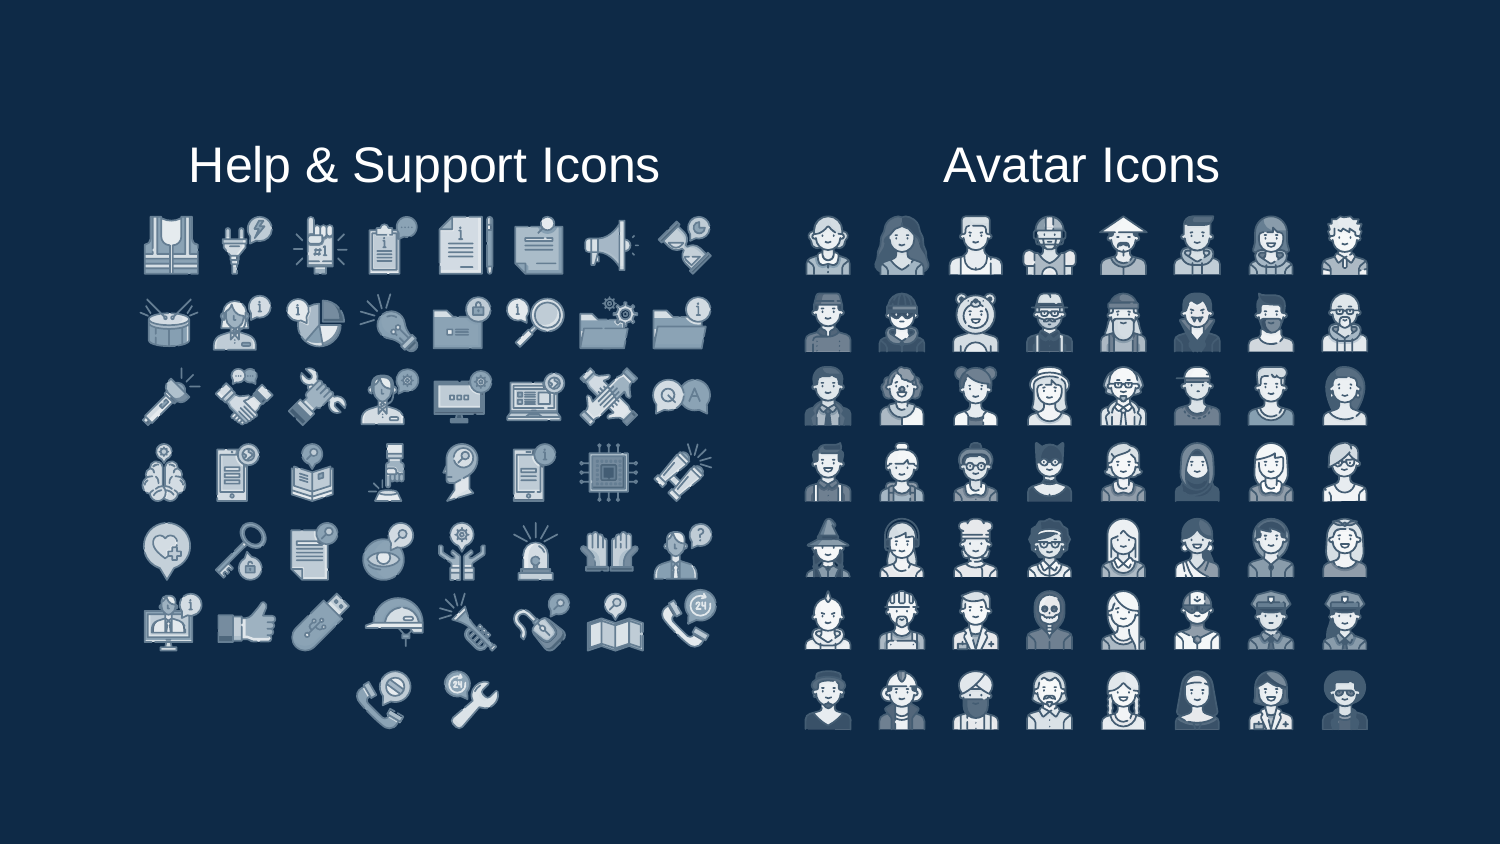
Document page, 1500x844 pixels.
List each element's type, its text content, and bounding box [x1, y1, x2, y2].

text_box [368, 215, 419, 275]
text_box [292, 215, 349, 275]
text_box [367, 442, 405, 503]
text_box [878, 589, 926, 651]
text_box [879, 441, 925, 503]
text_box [143, 215, 199, 275]
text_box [432, 296, 492, 350]
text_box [659, 588, 718, 648]
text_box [1247, 517, 1295, 578]
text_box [584, 219, 640, 272]
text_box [804, 670, 852, 731]
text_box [1247, 365, 1295, 427]
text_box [878, 292, 926, 353]
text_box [1321, 292, 1369, 353]
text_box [437, 521, 486, 581]
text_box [512, 521, 559, 582]
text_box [952, 365, 999, 427]
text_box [141, 367, 202, 427]
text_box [504, 297, 567, 348]
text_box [586, 592, 645, 652]
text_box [1026, 517, 1073, 578]
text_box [952, 292, 1000, 353]
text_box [953, 441, 999, 503]
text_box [143, 592, 204, 652]
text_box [805, 215, 851, 276]
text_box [579, 530, 640, 572]
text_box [804, 441, 852, 503]
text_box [653, 522, 713, 580]
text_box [141, 442, 187, 503]
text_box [443, 670, 500, 730]
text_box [506, 372, 566, 422]
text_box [364, 596, 424, 648]
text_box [290, 521, 339, 582]
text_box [441, 442, 479, 503]
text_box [1100, 589, 1147, 651]
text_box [354, 670, 413, 730]
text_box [1026, 365, 1073, 427]
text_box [878, 670, 926, 731]
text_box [804, 365, 852, 427]
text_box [212, 294, 272, 351]
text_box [1173, 215, 1222, 276]
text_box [214, 367, 274, 426]
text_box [1173, 365, 1221, 427]
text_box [952, 589, 1000, 651]
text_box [879, 365, 925, 427]
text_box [217, 601, 277, 644]
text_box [512, 442, 557, 503]
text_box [358, 293, 420, 353]
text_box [1026, 441, 1073, 503]
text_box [289, 592, 351, 652]
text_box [1322, 365, 1368, 427]
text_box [221, 215, 274, 275]
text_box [804, 589, 852, 651]
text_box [1022, 215, 1077, 276]
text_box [1100, 441, 1147, 503]
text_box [579, 442, 639, 503]
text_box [214, 521, 268, 582]
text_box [1247, 292, 1295, 353]
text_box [578, 367, 639, 427]
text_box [804, 292, 852, 353]
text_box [952, 670, 1000, 731]
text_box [953, 517, 999, 579]
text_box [1248, 441, 1294, 503]
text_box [1322, 517, 1368, 578]
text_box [879, 517, 925, 578]
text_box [1098, 215, 1149, 276]
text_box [1099, 365, 1147, 427]
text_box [948, 215, 1004, 276]
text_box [360, 521, 416, 582]
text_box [657, 215, 713, 275]
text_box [1322, 441, 1368, 503]
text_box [1174, 670, 1220, 731]
text_box Help & Support Icons [139, 117, 711, 197]
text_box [1174, 517, 1220, 578]
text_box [1321, 670, 1369, 731]
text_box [138, 298, 199, 348]
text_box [1174, 441, 1220, 503]
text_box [287, 366, 347, 427]
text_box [1248, 670, 1294, 731]
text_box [1099, 292, 1147, 353]
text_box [873, 215, 931, 276]
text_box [1173, 292, 1221, 353]
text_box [1100, 670, 1147, 731]
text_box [285, 297, 346, 348]
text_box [290, 442, 334, 503]
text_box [142, 521, 193, 582]
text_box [216, 442, 261, 503]
text_box Avatar Icons [797, 117, 1369, 197]
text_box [649, 378, 713, 415]
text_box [1025, 292, 1074, 353]
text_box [579, 295, 639, 350]
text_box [1322, 589, 1368, 651]
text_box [652, 296, 712, 350]
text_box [1025, 670, 1074, 731]
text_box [360, 368, 421, 426]
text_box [1025, 589, 1074, 651]
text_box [511, 592, 571, 652]
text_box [433, 369, 493, 424]
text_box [1321, 215, 1369, 276]
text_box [514, 215, 564, 275]
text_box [653, 442, 713, 503]
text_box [438, 215, 494, 275]
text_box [1173, 589, 1221, 651]
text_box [438, 592, 498, 652]
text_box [1247, 589, 1295, 651]
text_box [805, 517, 851, 578]
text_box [1248, 215, 1294, 276]
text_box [1100, 517, 1147, 578]
